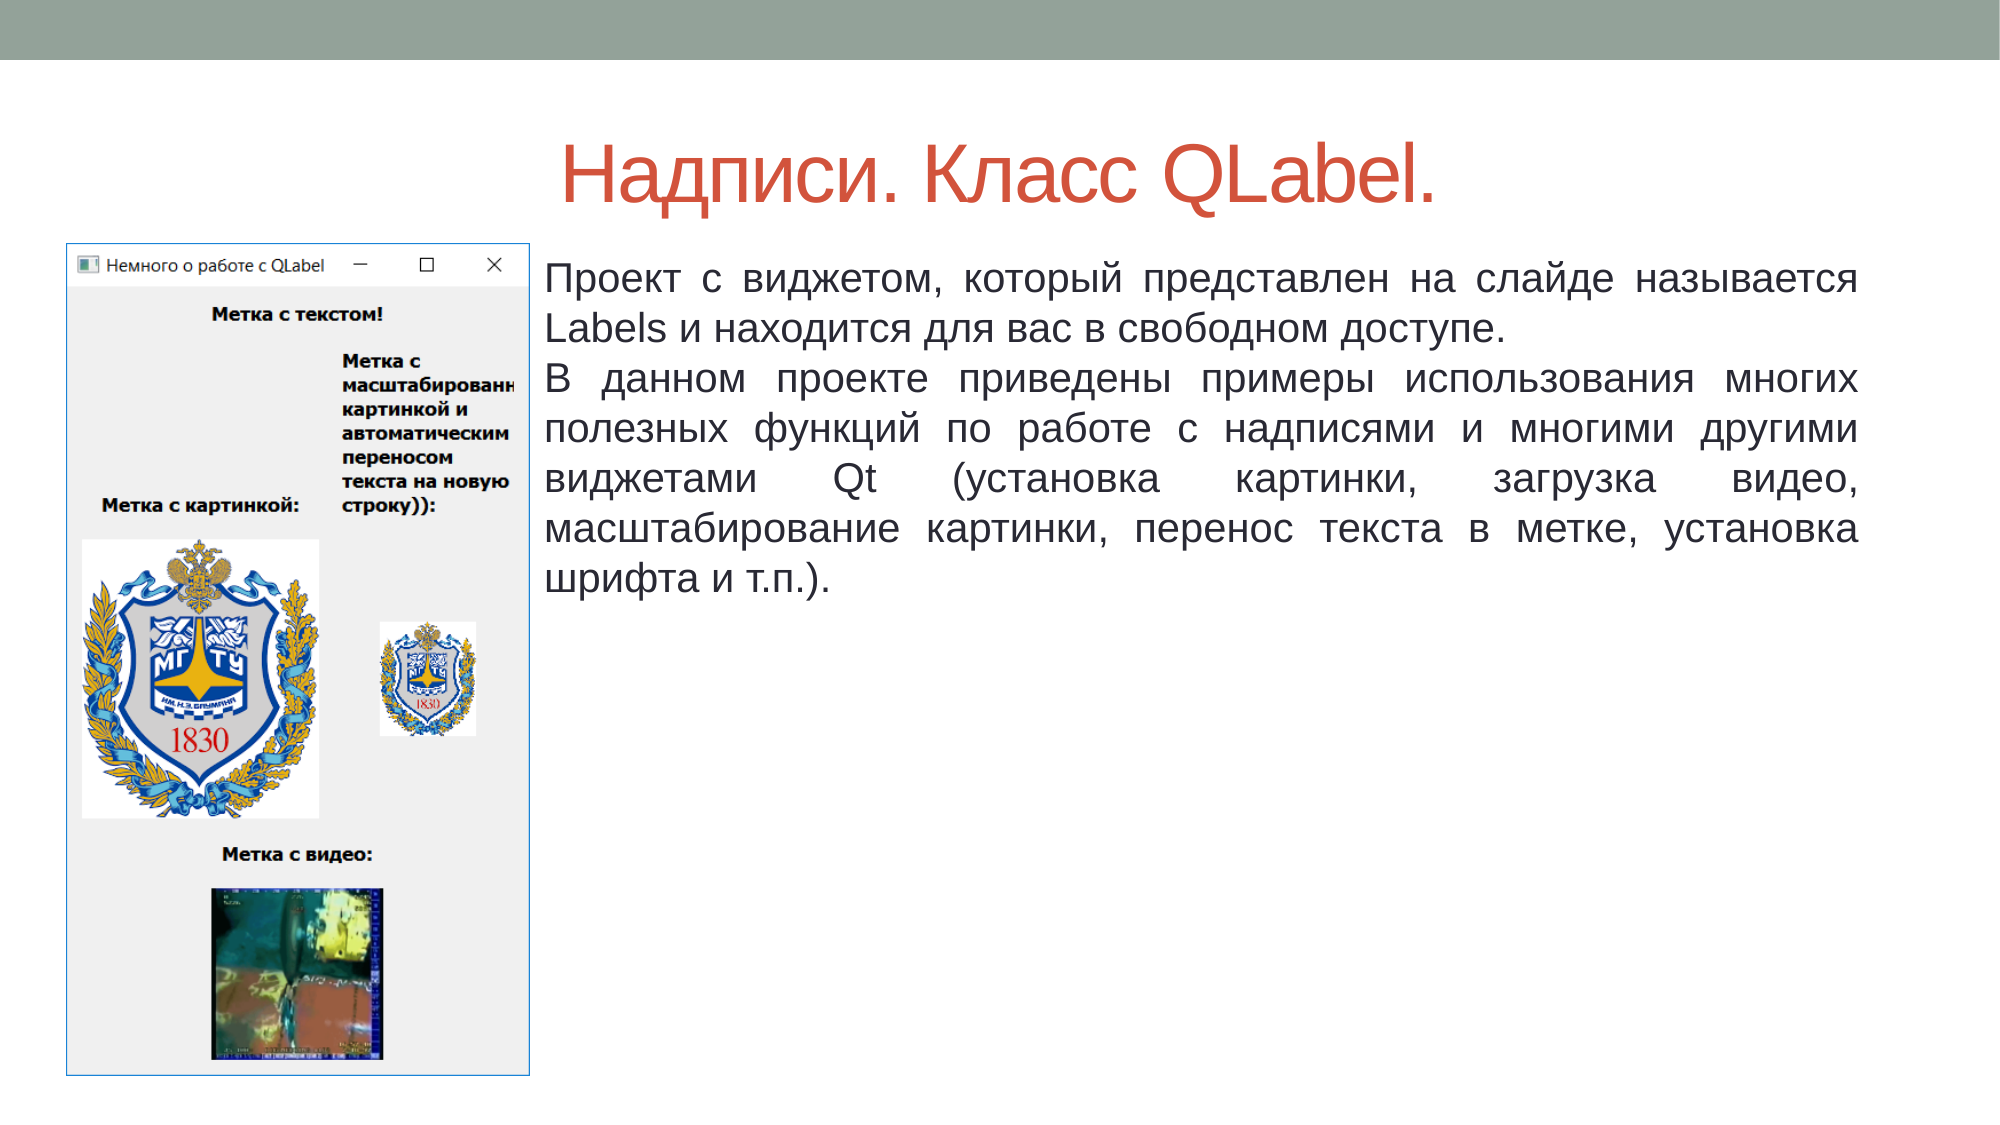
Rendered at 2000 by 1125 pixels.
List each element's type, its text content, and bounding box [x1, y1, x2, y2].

picture [66, 243, 530, 1076]
text_box Проект с виджетом, который представлен на слайде называется Labels и находится для вас в свободном доступе. В данном проекте приведены примеры использования многих полезных функций по работе с надписями и многими другими виджетами Qt (установка картинки, загрузка видео, масштабирование картинки, перенос текста в метке, установка шрифта и т.п.). [536, 243, 1874, 609]
title Надписи. Класс QLabel. [99, 87, 1900, 250]
